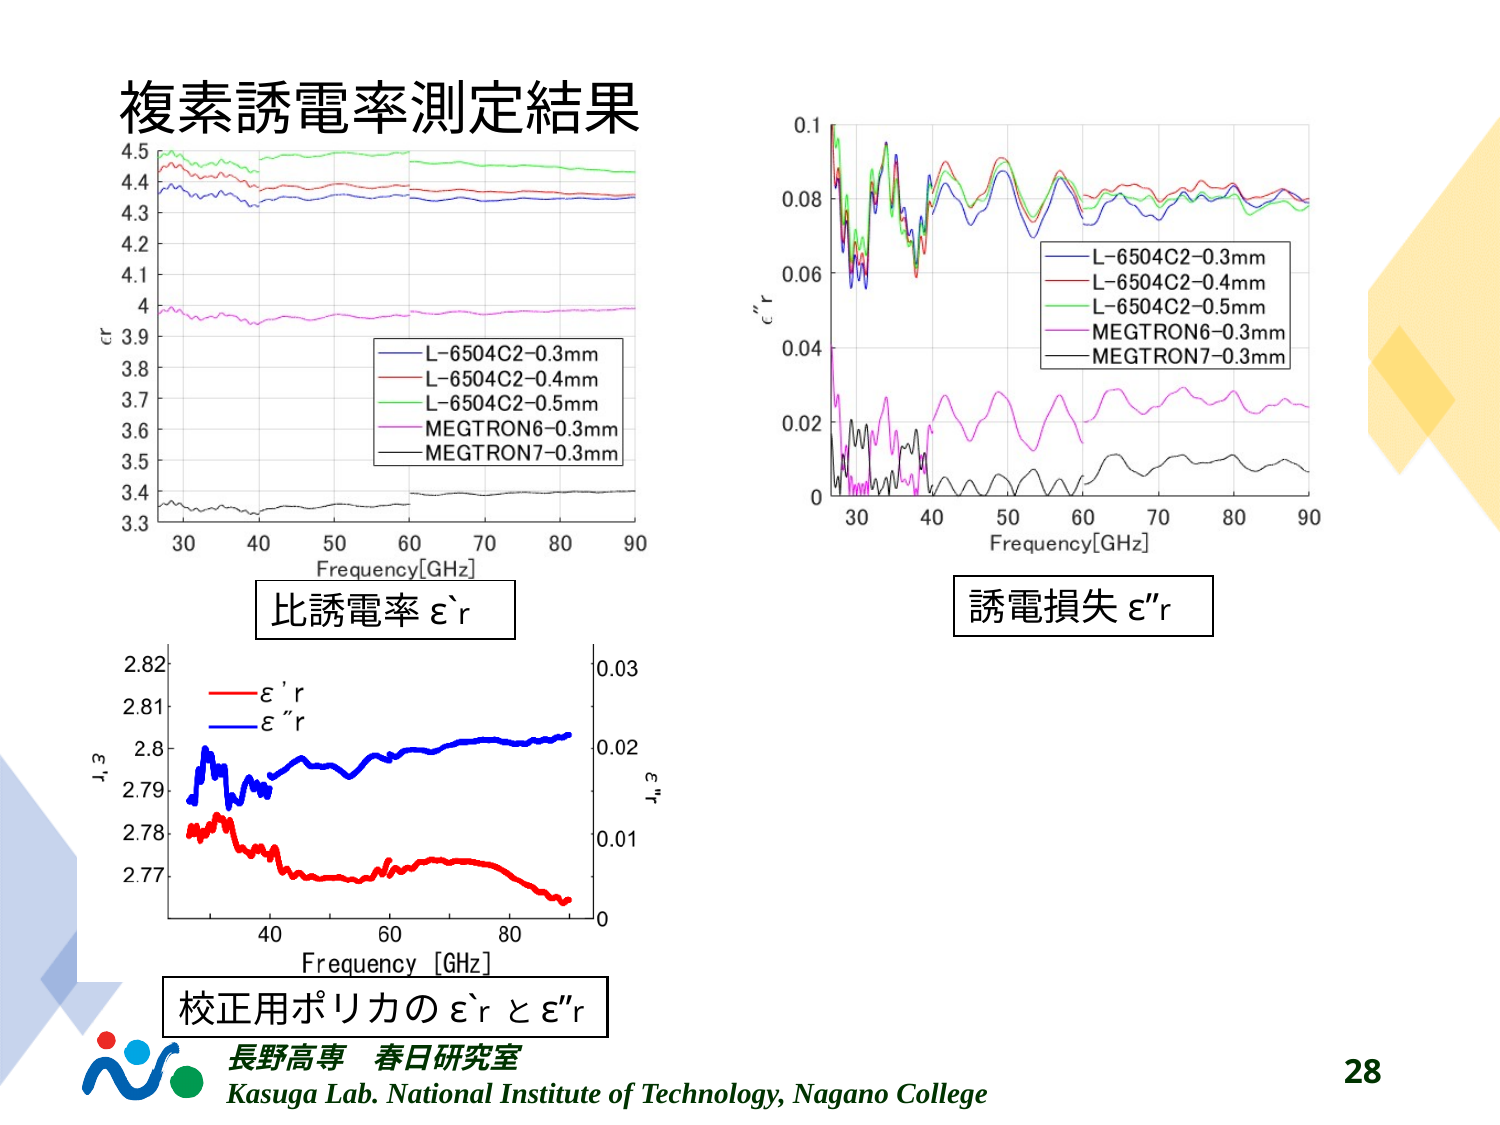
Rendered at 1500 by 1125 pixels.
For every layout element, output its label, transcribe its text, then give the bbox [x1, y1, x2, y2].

text_box 校正用ポリカのε`r とε”r [162, 982, 609, 1038]
title 複素誘電率測定結果 [103, 59, 1397, 163]
slide_number 28 [1288, 1042, 1397, 1103]
text_box 比誘電率ε`r [255, 580, 516, 640]
text_box 誘電損失ε”r [953, 575, 1214, 637]
picture [0, 0, 1500, 1125]
